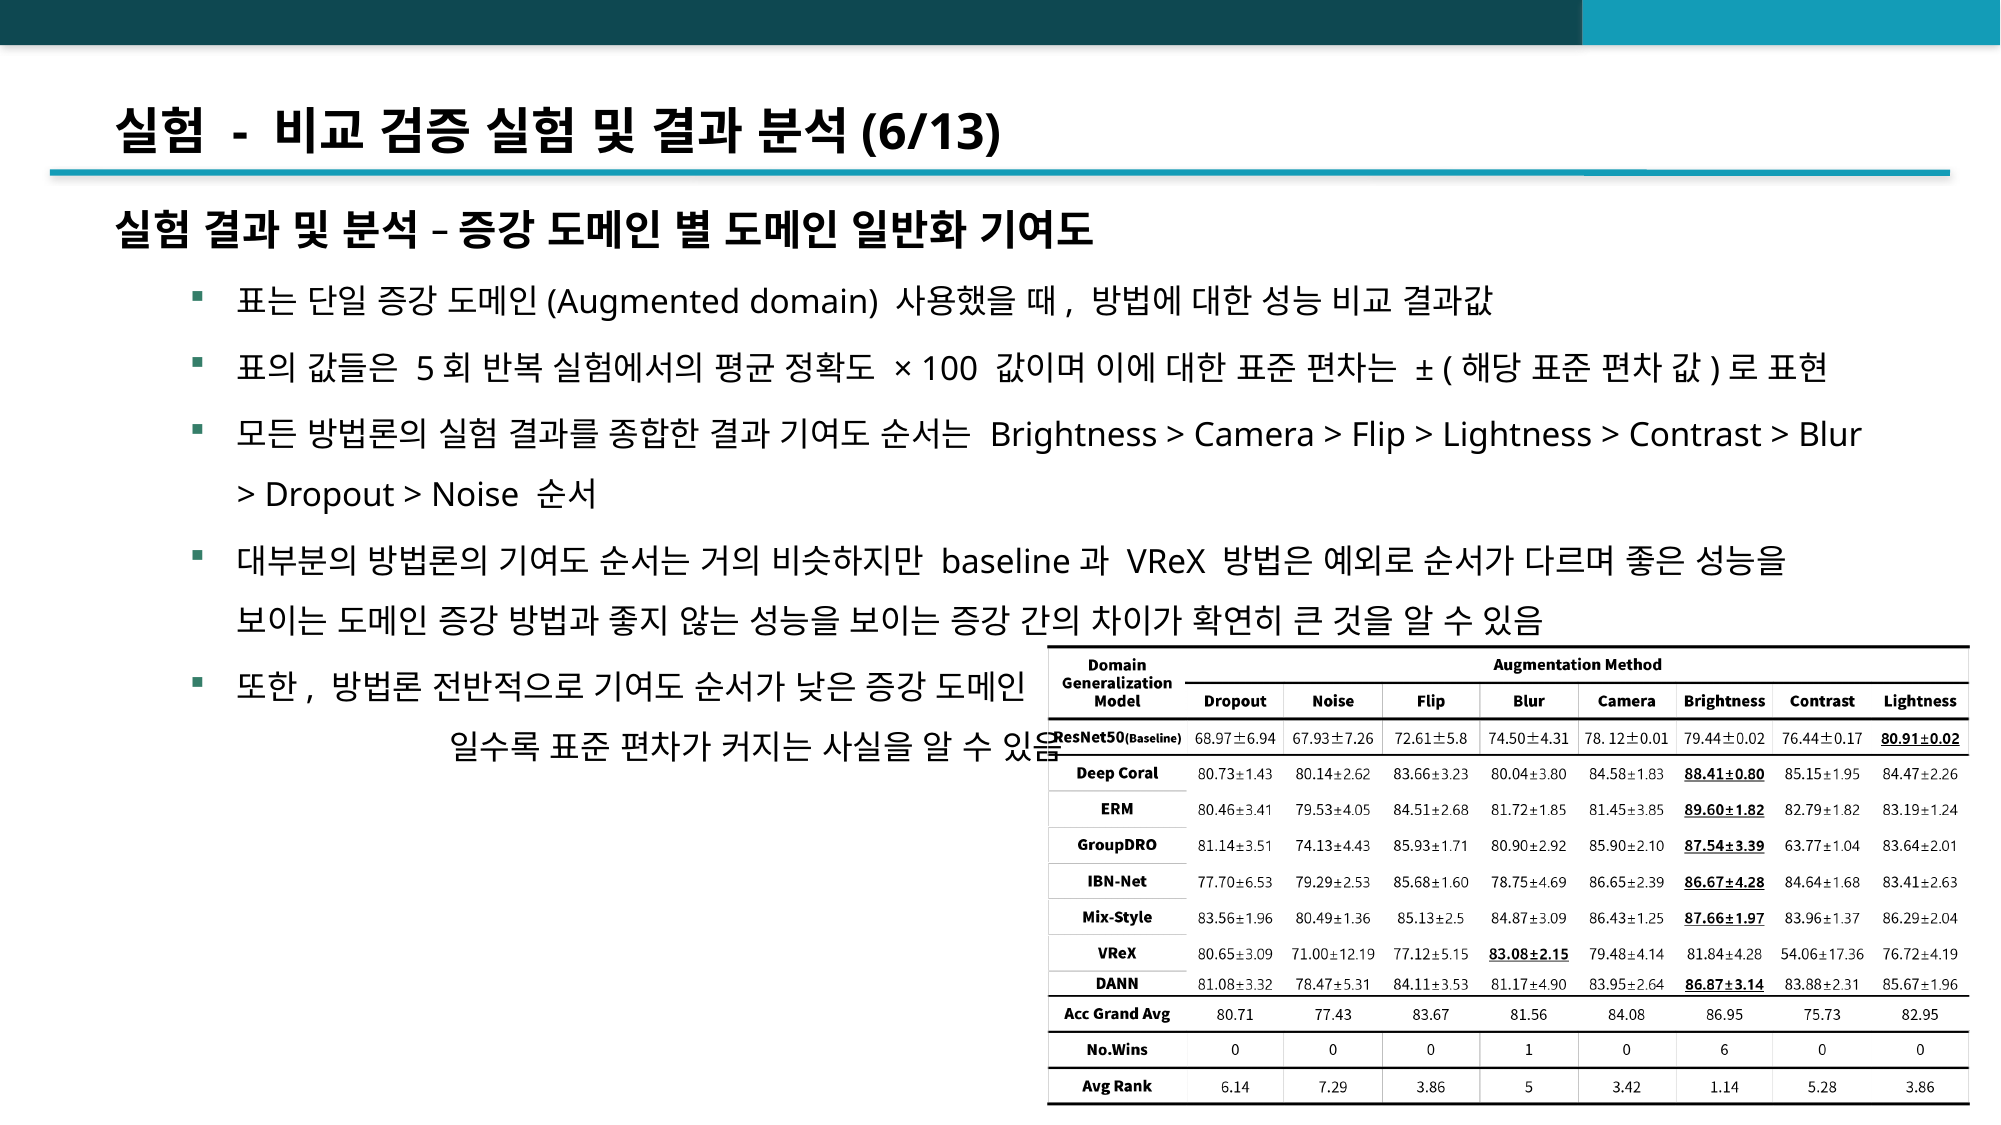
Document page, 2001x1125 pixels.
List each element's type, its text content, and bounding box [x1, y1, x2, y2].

title 실험 - 비교 검증 실험 및 결과 분석(6/13) [99, 0, 1900, 168]
picture [1046, 644, 1971, 1107]
list 실험 결과 및 분석 – 증강 도메인 별 도메인 일반화 기여도 표는 단일 증강 도메인(Augmented domain) 사용했을 때, 방법에 대한 성능 비교 결과값 표의 값들은 5회 반복 실험에서의 평균 정확도 × 100 값이며 이에 대한 표준 편차는 ± (해당 표준 편차 값)로 표현 모든 방법론의 실험 결과를 종합한 결과 기여도 순서는 Brightness > Camera > Flip > Lightness > Contrast > Blur > Dropout > Noise 순서 대부분의 방법론의 기여도 순서는 거의 비슷하지만 baseline과 VReX 방법은 예외로 순서가 다르며 좋은 성능을 보이는 도메인 증강 방법과 좋지 않는 성능을 보이는 증강 간의 차이가 확연히 큰 것을 알 수 있음 또한, 방법론 전반적으로 기여도 순서가 낮은 증강 도메인 일수록 표준 편차가 커지는 사실을 알 수 있음 [99, 196, 1900, 1125]
